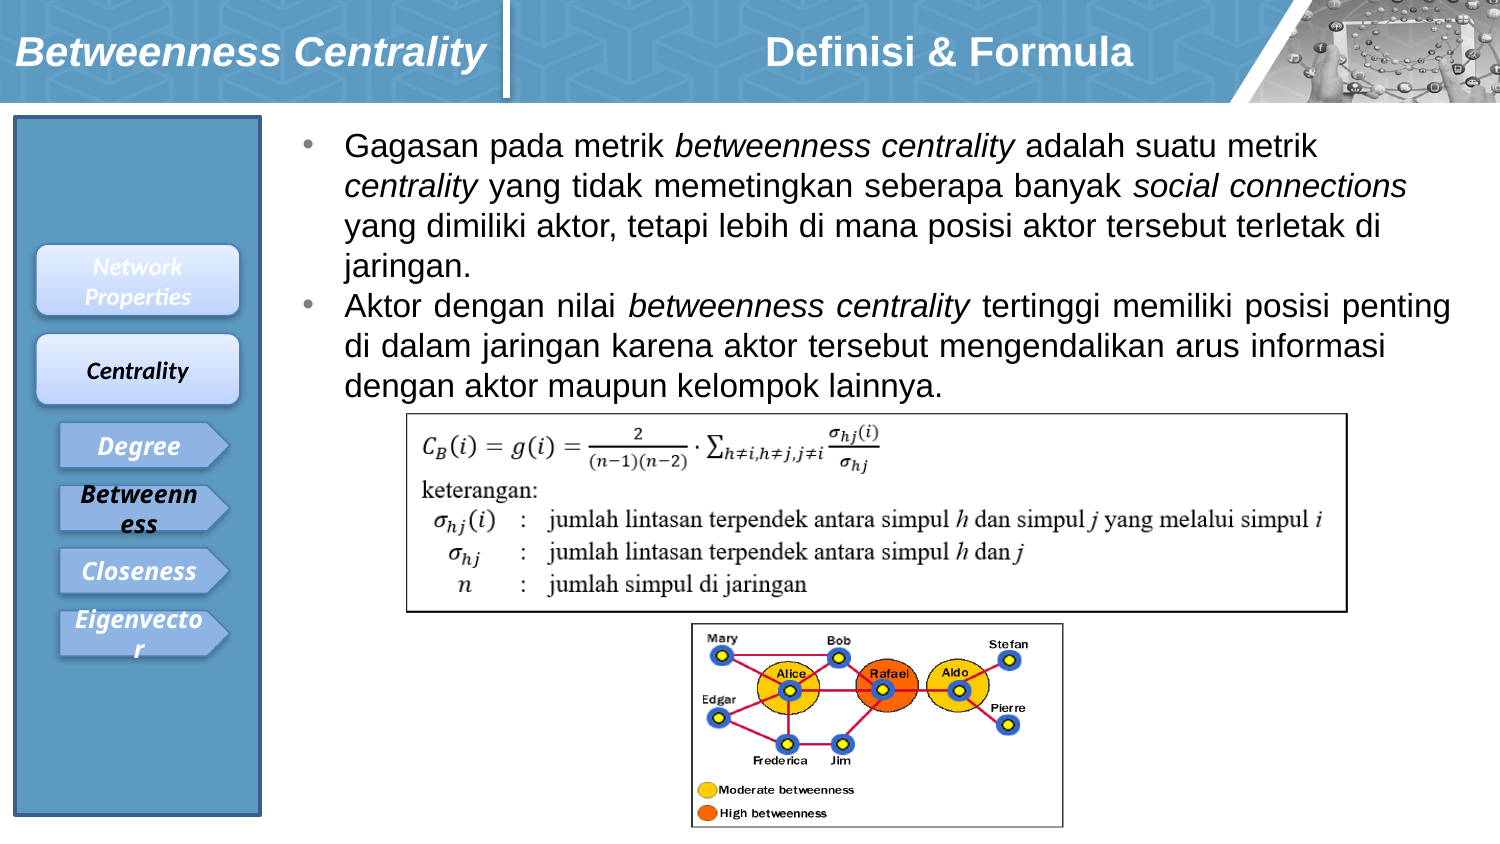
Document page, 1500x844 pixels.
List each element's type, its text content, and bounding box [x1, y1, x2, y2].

text_box Network Properties [34, 243, 241, 317]
text_box Degree [58, 421, 231, 469]
text_box Eigenvector [58, 609, 231, 657]
text_box Gagasan pada metrik betweenness centrality adalah suatu metrik centrality yang tidak memetingkan seberapa banyak social connections yang dimiliki aktor, tetapi lebih di mana posisi aktor tersebut terletak di jaringan. Aktor dengan nilai betweenness centrality tertinggi memiliki posisi penting di dalam jaringan karena aktor tersebut mengendalikan arus informasi dengan aktor maupun kelompok lainnya. [287, 116, 1467, 828]
text_box Closeness [58, 547, 231, 595]
text_box Betweenness [58, 484, 231, 532]
picture [0, 0, 1500, 844]
text_box Centrality [34, 332, 241, 406]
text_box [13, 115, 262, 817]
title Betweenness Centrality Definisi & Formula [0, 0, 502, 99]
title Betweenness Centrality Definisi & Formula [510, 0, 1287, 99]
